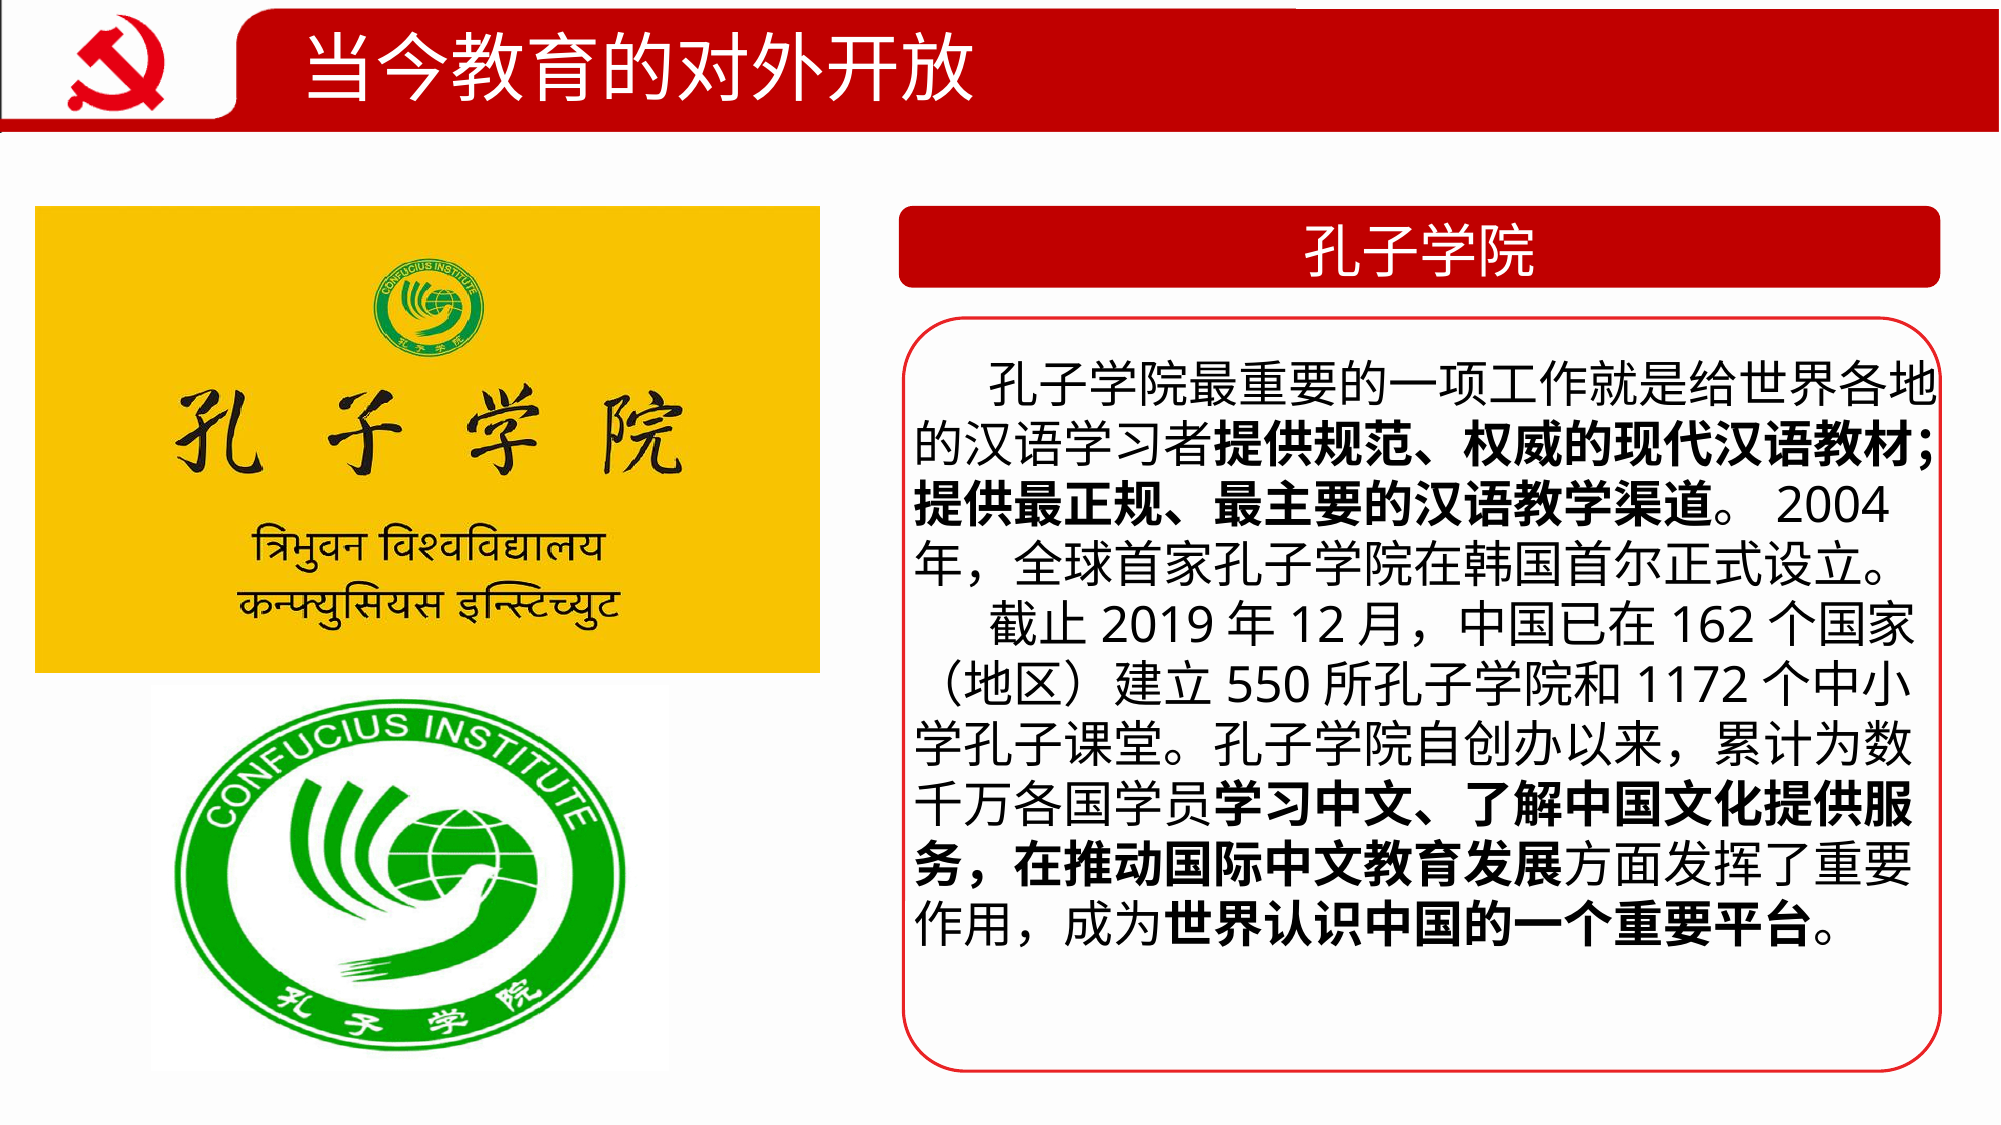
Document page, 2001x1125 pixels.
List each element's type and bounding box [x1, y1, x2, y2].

text_box [35, 205, 1955, 1072]
text_box [0, 0, 2000, 133]
